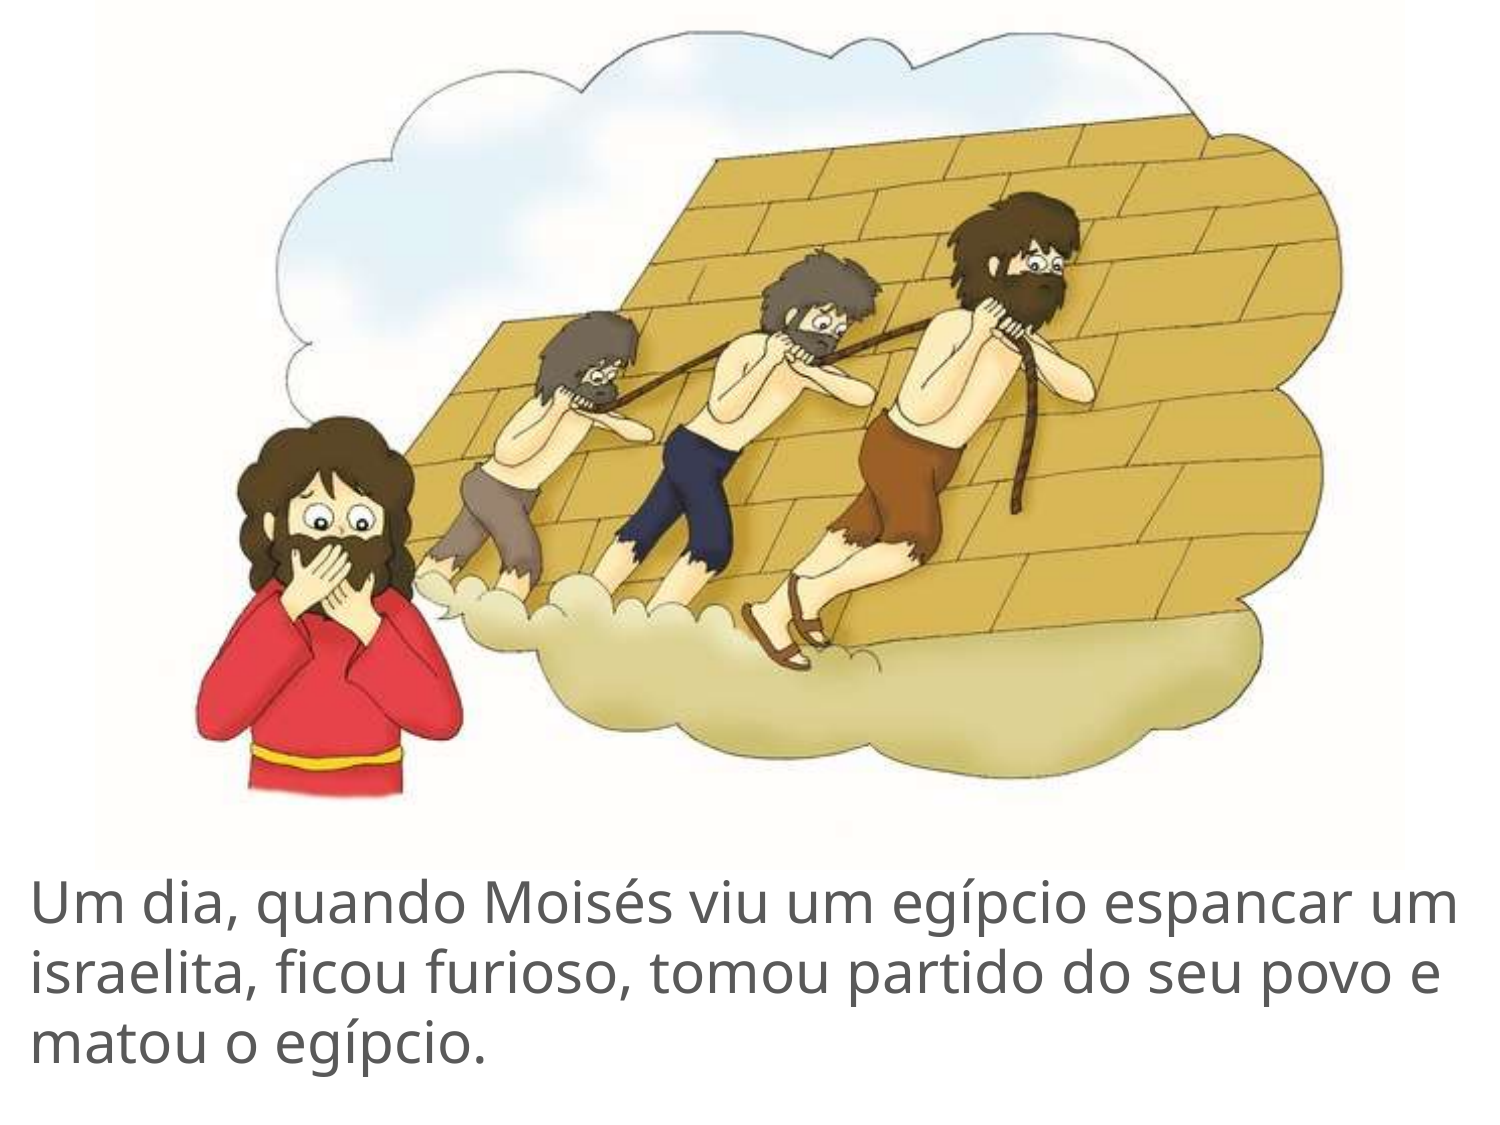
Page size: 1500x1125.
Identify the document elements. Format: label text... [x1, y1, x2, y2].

picture [94, 0, 1405, 870]
text_box Um dia, quando Moisés viu um egípcio espancar um israelita, ficou furioso, tomou partido do seu povo e matou o egípcio. [14, 857, 1486, 1083]
